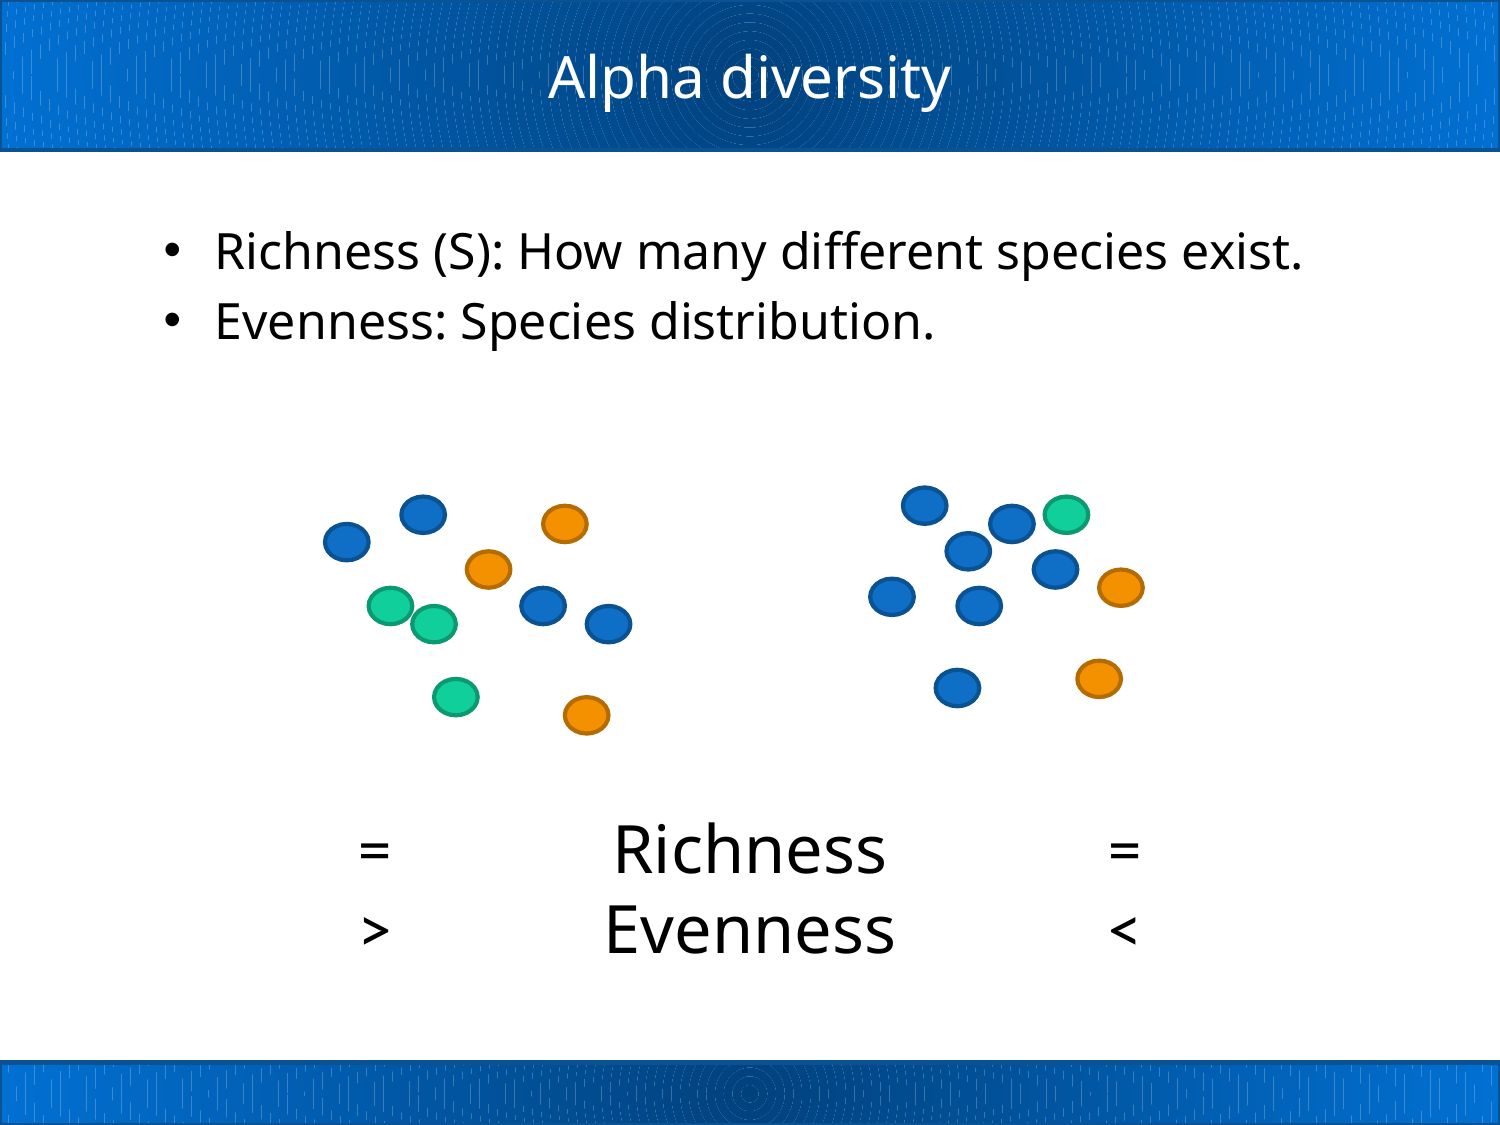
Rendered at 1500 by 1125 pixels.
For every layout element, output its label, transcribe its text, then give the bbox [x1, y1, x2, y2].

text_box = > [281, 798, 469, 973]
title Alpha diversity [150, 0, 1350, 150]
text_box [324, 487, 1143, 734]
list Richness (S): How many different species exist. Evenness: Species distribution. [150, 212, 1325, 425]
text_box = < [1037, 798, 1213, 973]
text_box Richness Evenness [462, 799, 1038, 975]
